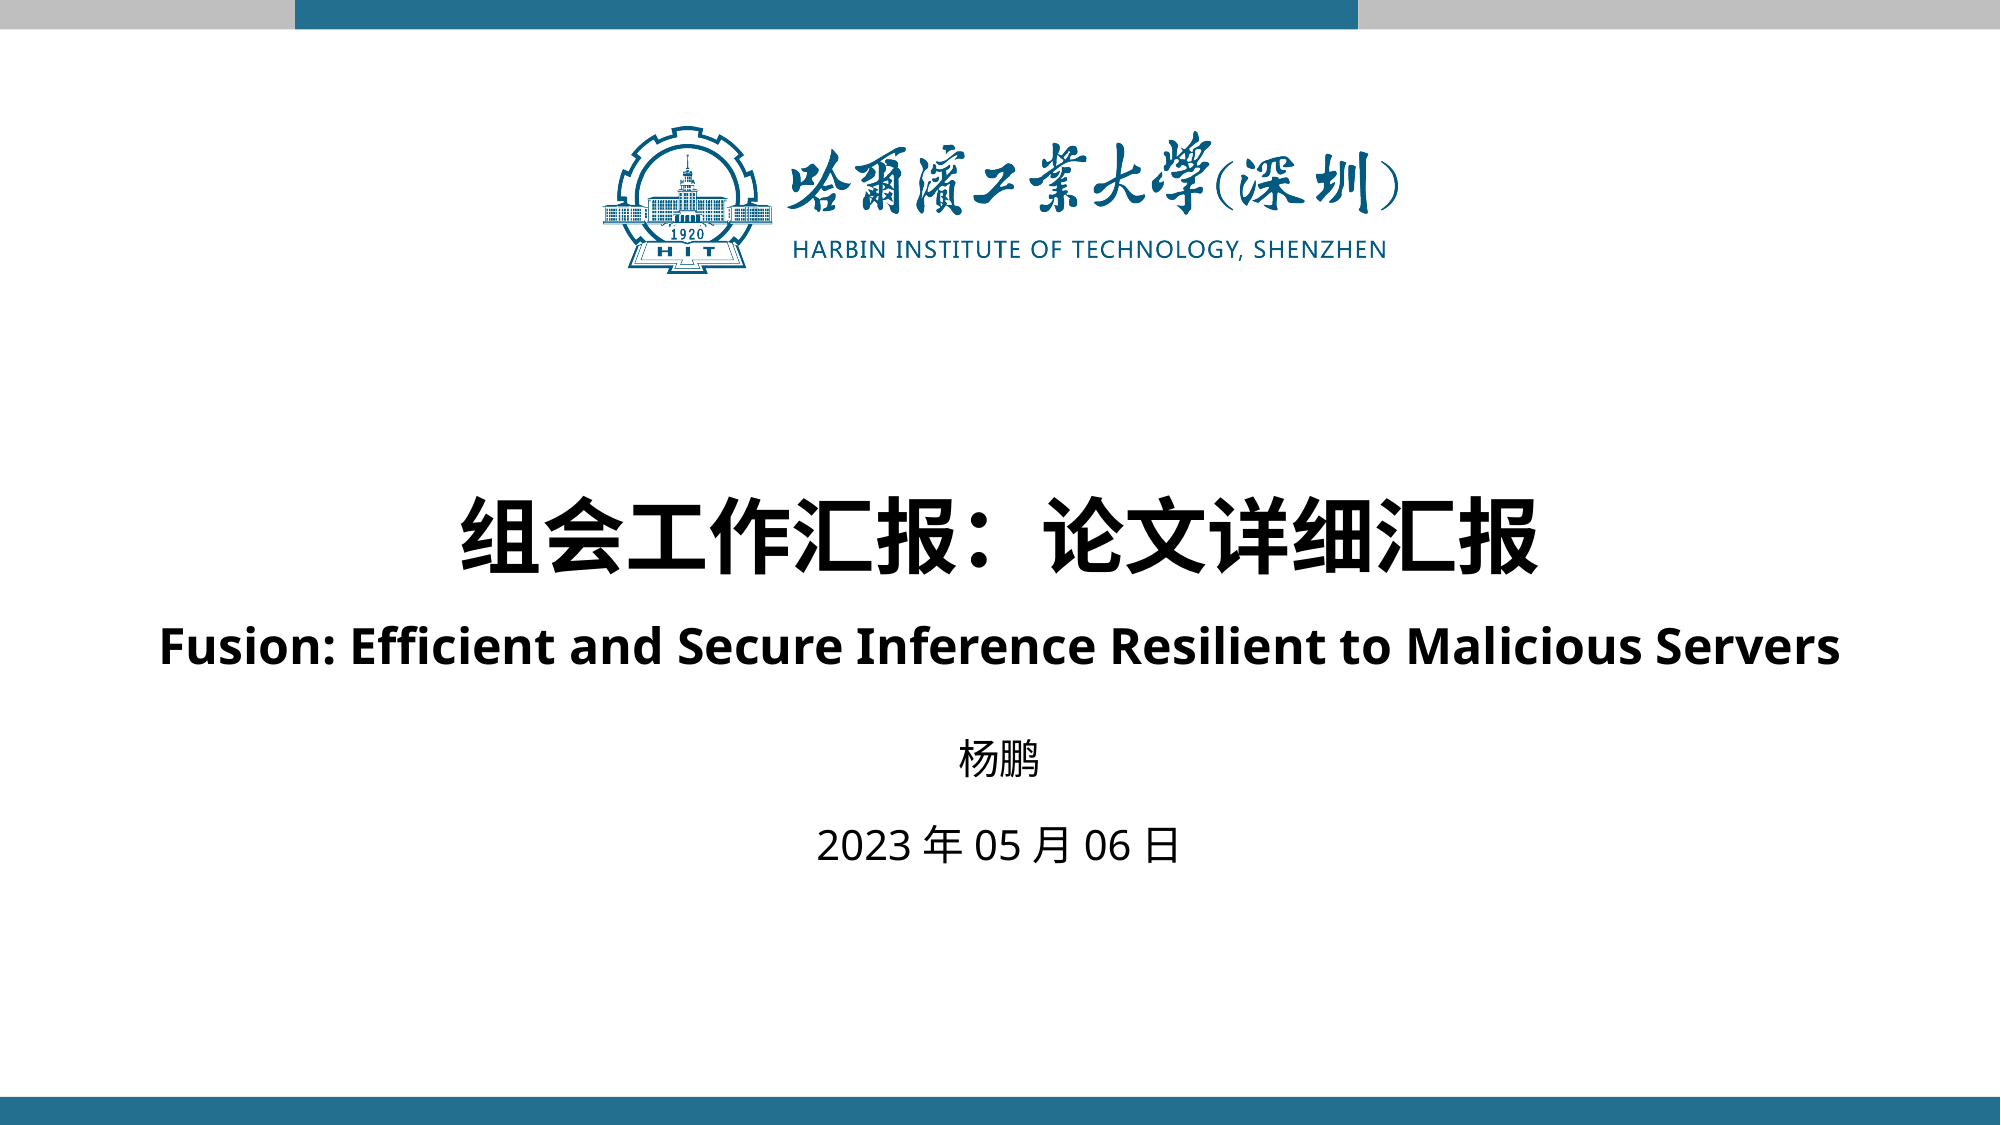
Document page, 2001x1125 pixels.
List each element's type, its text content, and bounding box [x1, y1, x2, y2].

picture [622, 131, 753, 204]
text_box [822, 725, 1178, 877]
picture [633, 243, 742, 270]
picture [602, 126, 1398, 274]
text_box 组会工作汇报：论文详细汇报 Fusion: Efficient and Secure Inference Resilient to Malicious Servers [0, 427, 2000, 682]
